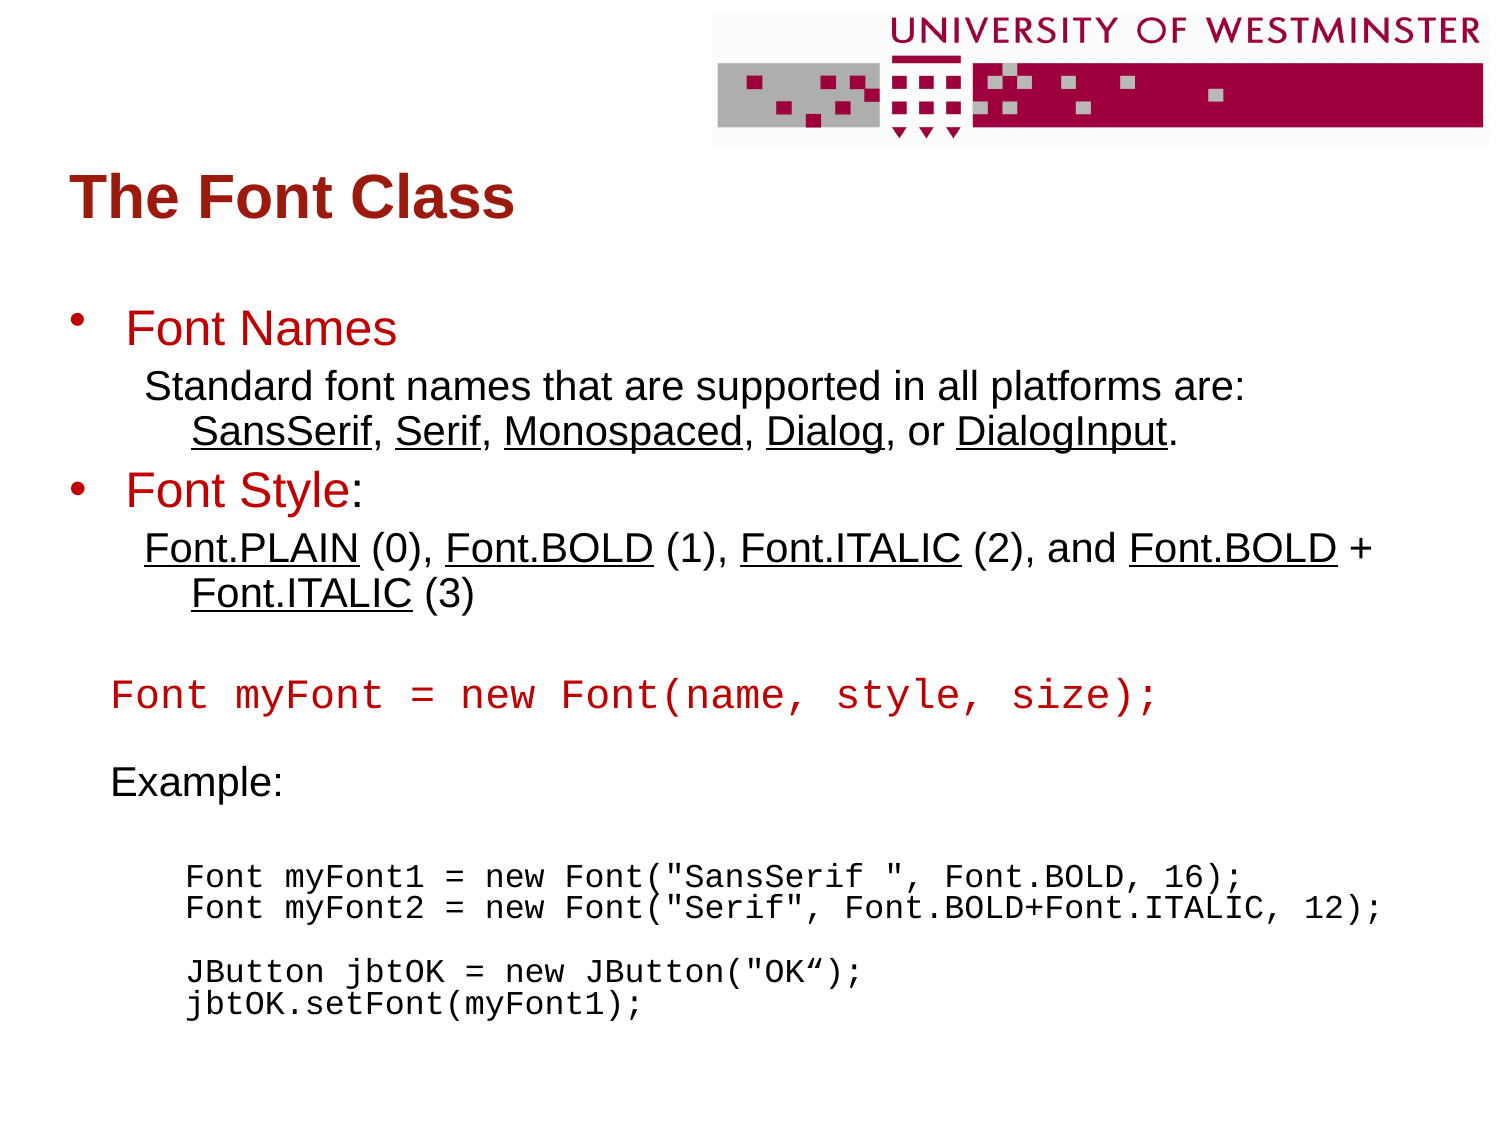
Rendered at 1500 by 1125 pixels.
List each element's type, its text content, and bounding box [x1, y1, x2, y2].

title The Font Class [53, 148, 1448, 257]
list Font Names Standard font names that are supported in all platforms are: SansSerif, Serif, Monospaced, Dialog, or DialogInput. Font Style: Font.PLAIN (0), Font.BOLD (1), Font.ITALIC (2), and Font.BOLD + Font.ITALIC (3) [53, 294, 1448, 1012]
text_box Font myFont = new Font(name, style, size); Example: Font myFont1 = new Font("SansSerif ", Font.BOLD, 16); Font myFont2 = new Font("Serif", Font.BOLD+Font.ITALIC, 12); JButton jbtOK = new JButton("OK“); jbtOK.setFont(myFont1); [95, 669, 1402, 1029]
picture [711, 11, 1490, 148]
